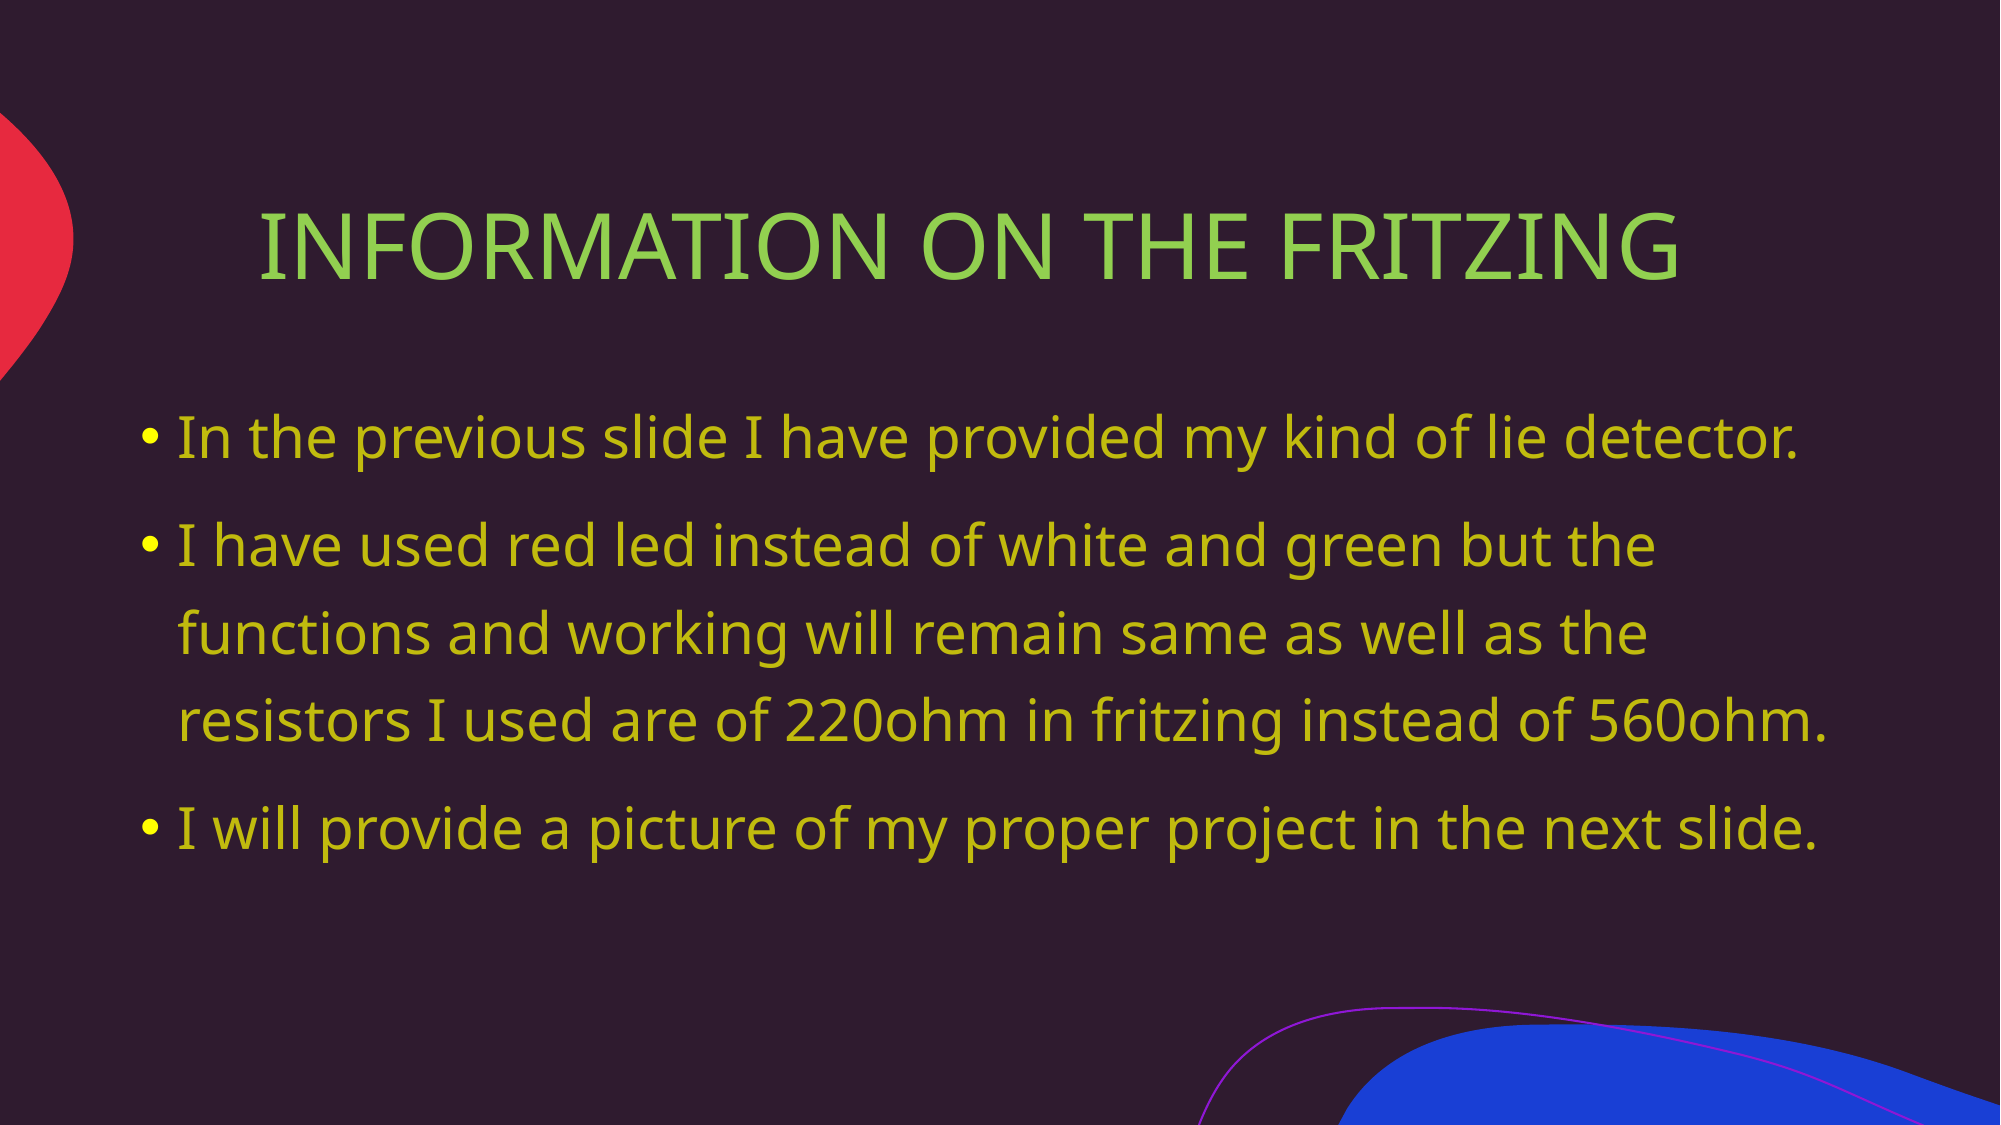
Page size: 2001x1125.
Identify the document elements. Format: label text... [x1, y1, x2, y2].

title INFORMATION ON THE FRITZING [125, 125, 1875, 375]
list In the previous slide I have provided my kind of lie detector. I have used red led instead of white and green but the functions and working will remain same as well as the resistors I used are of 220ohm in fritzing instead of 560ohm. I will provide a picture of my proper project in the next slide. [125, 375, 1875, 1002]
